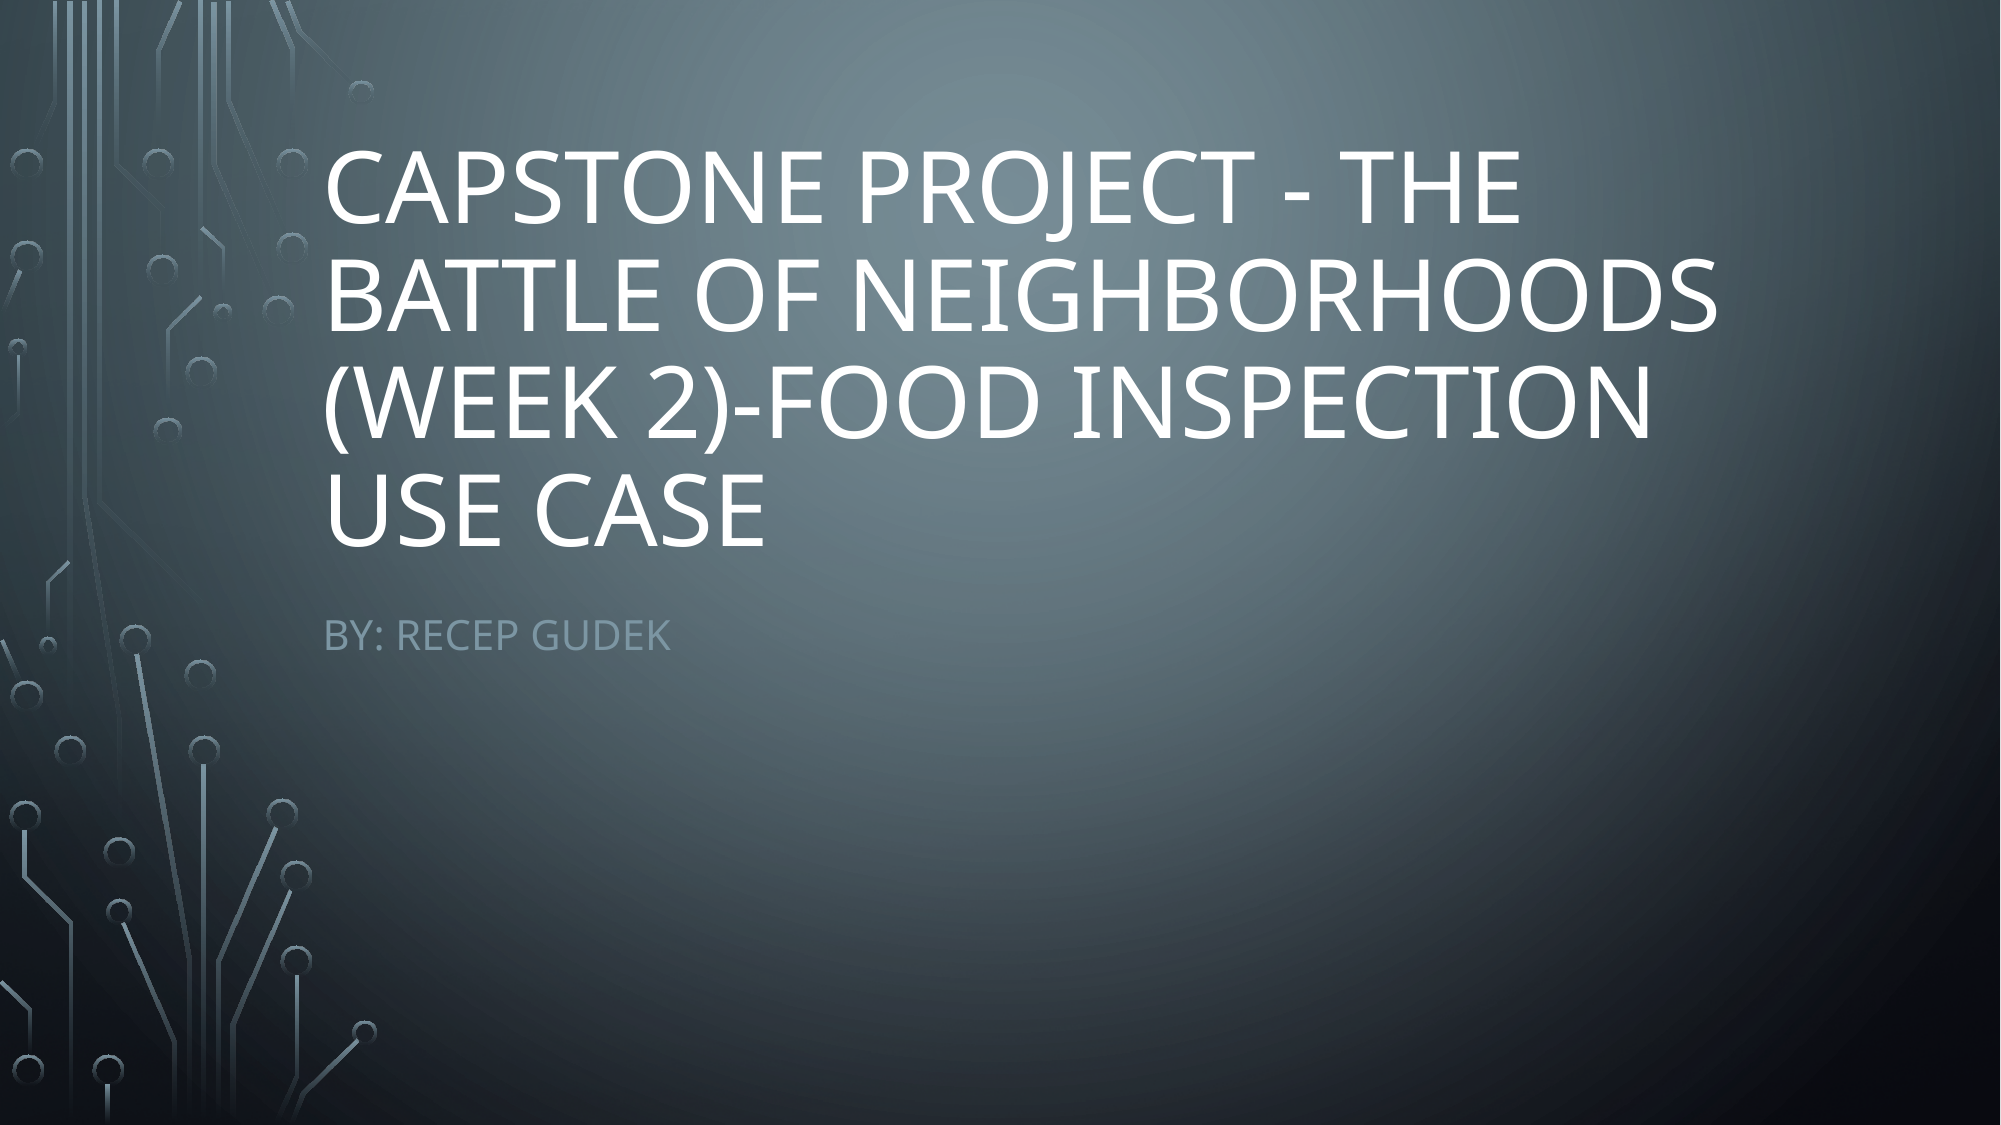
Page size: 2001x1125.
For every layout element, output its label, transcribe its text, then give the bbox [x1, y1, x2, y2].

picture [0, 0, 2001, 1125]
text_box Capstone Project - The Battle of Neighborhoods (Week 2)-Food Inspection Use Case [307, 184, 1750, 576]
text_box By: Recep GUDEK [307, 590, 1750, 863]
